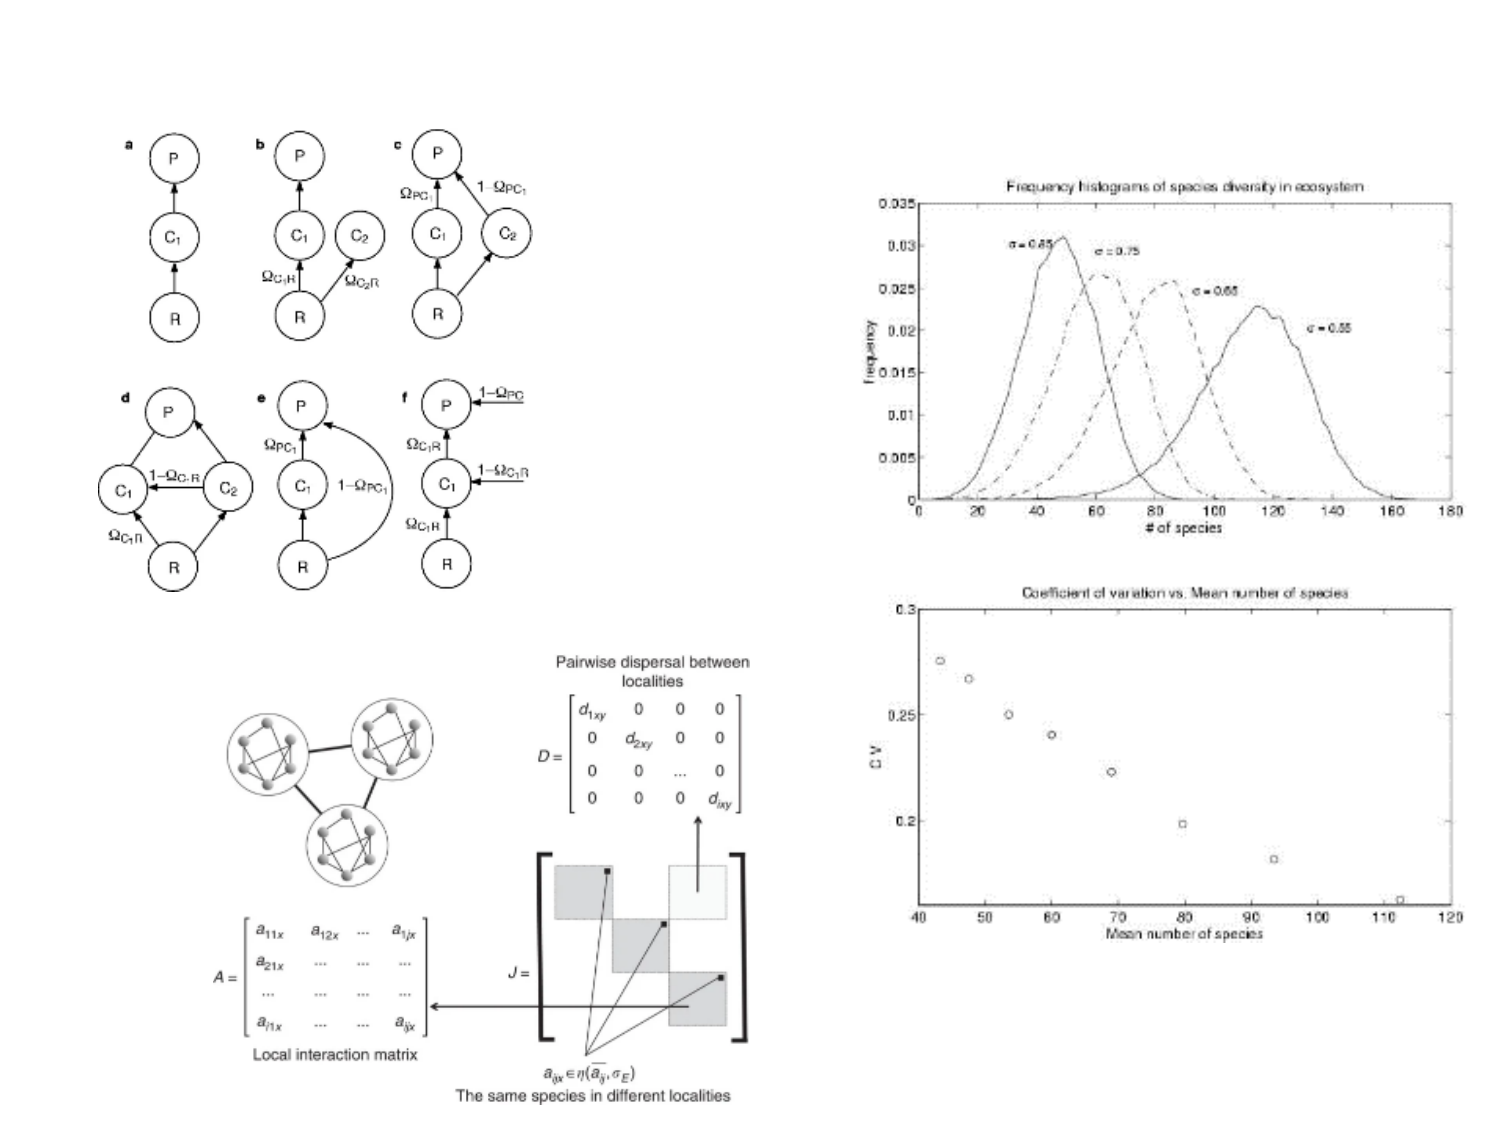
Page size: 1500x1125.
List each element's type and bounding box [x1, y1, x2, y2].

picture [98, 128, 533, 593]
picture [860, 173, 1469, 944]
picture [213, 654, 750, 1106]
